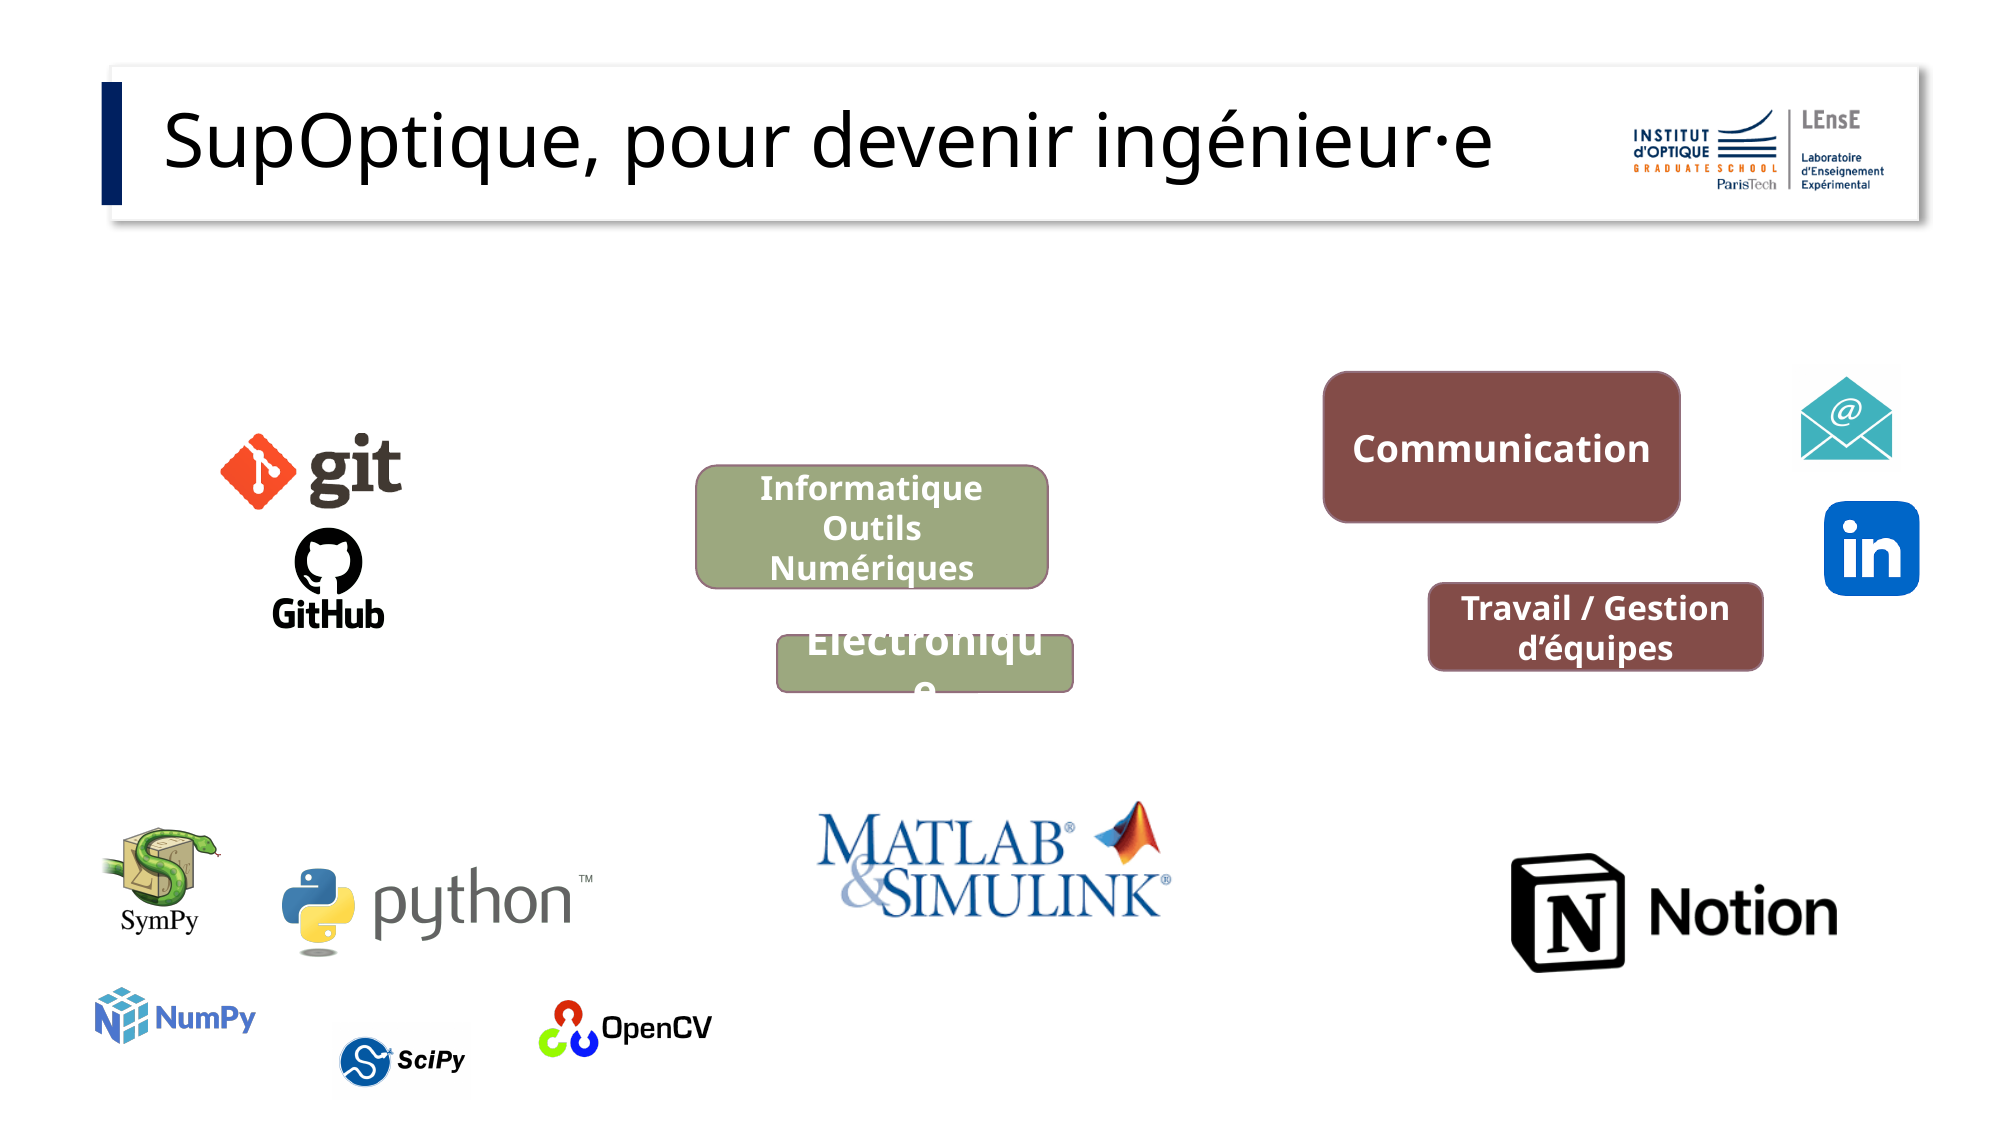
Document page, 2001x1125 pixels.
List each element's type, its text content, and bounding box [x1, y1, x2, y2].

text_box Travail / Gestion d’équipes [1427, 582, 1764, 672]
picture [237, 526, 419, 630]
text_box Electronique [776, 634, 1074, 694]
picture [220, 433, 402, 510]
picture [536, 995, 714, 1062]
picture [805, 785, 1195, 937]
text_box [109, 65, 1919, 221]
text_box Informatique Outils Numériques [695, 464, 1049, 590]
picture [1511, 853, 1837, 973]
picture [282, 817, 594, 994]
picture [1608, 83, 1909, 207]
picture [332, 1022, 471, 1100]
text_box Communication [1322, 370, 1681, 524]
text_box [101, 81, 123, 206]
picture [95, 817, 225, 948]
picture [84, 974, 267, 1057]
picture [1792, 364, 1951, 627]
text_box SupOptique, pour devenir ingénieur·e [148, 95, 1621, 211]
